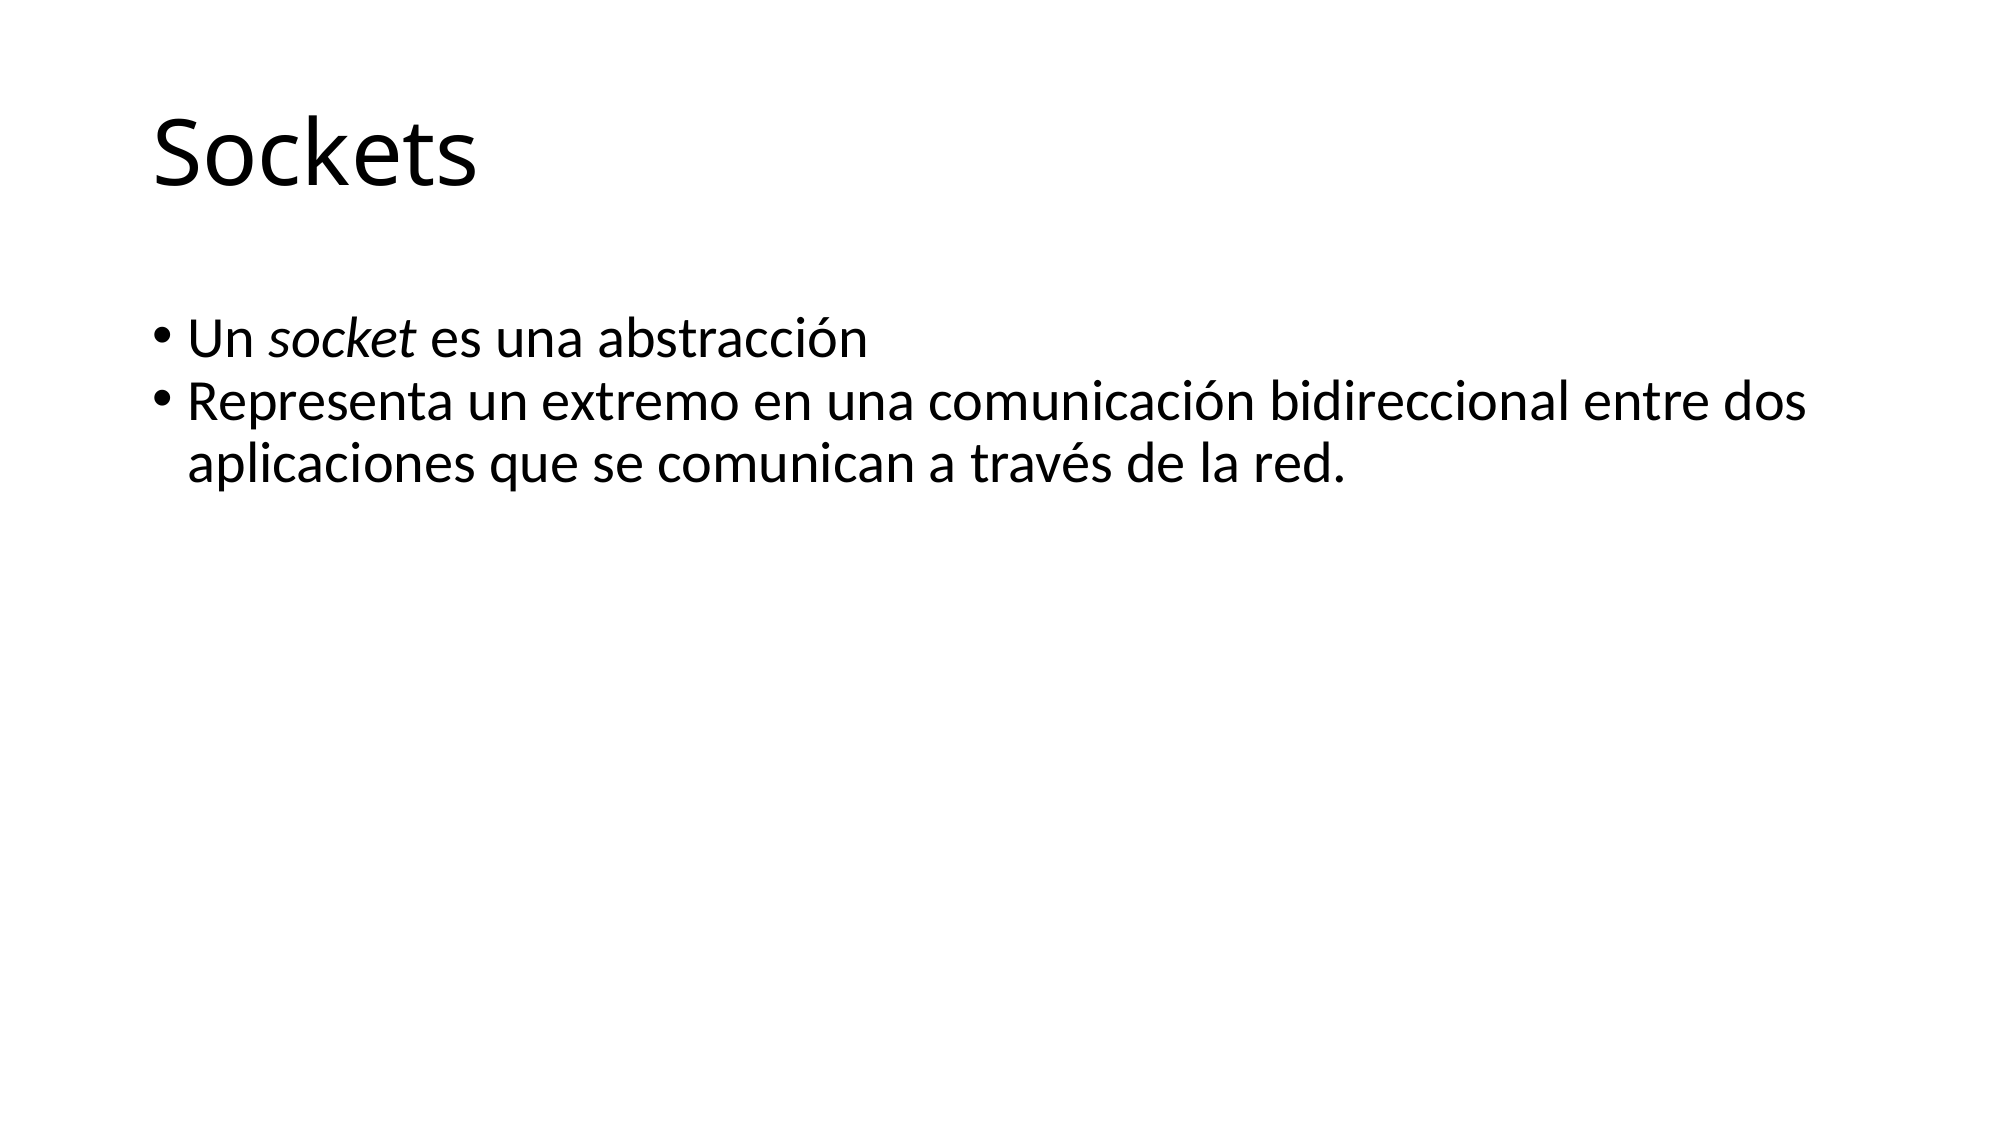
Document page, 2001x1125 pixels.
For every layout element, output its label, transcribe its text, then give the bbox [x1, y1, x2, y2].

text_box Un socket es una abstracción Representa un extremo en una comunicación bidireccional entre dos aplicaciones que se comunican a través de la red. [137, 299, 1863, 1013]
text_box Sockets [137, 59, 1863, 278]
